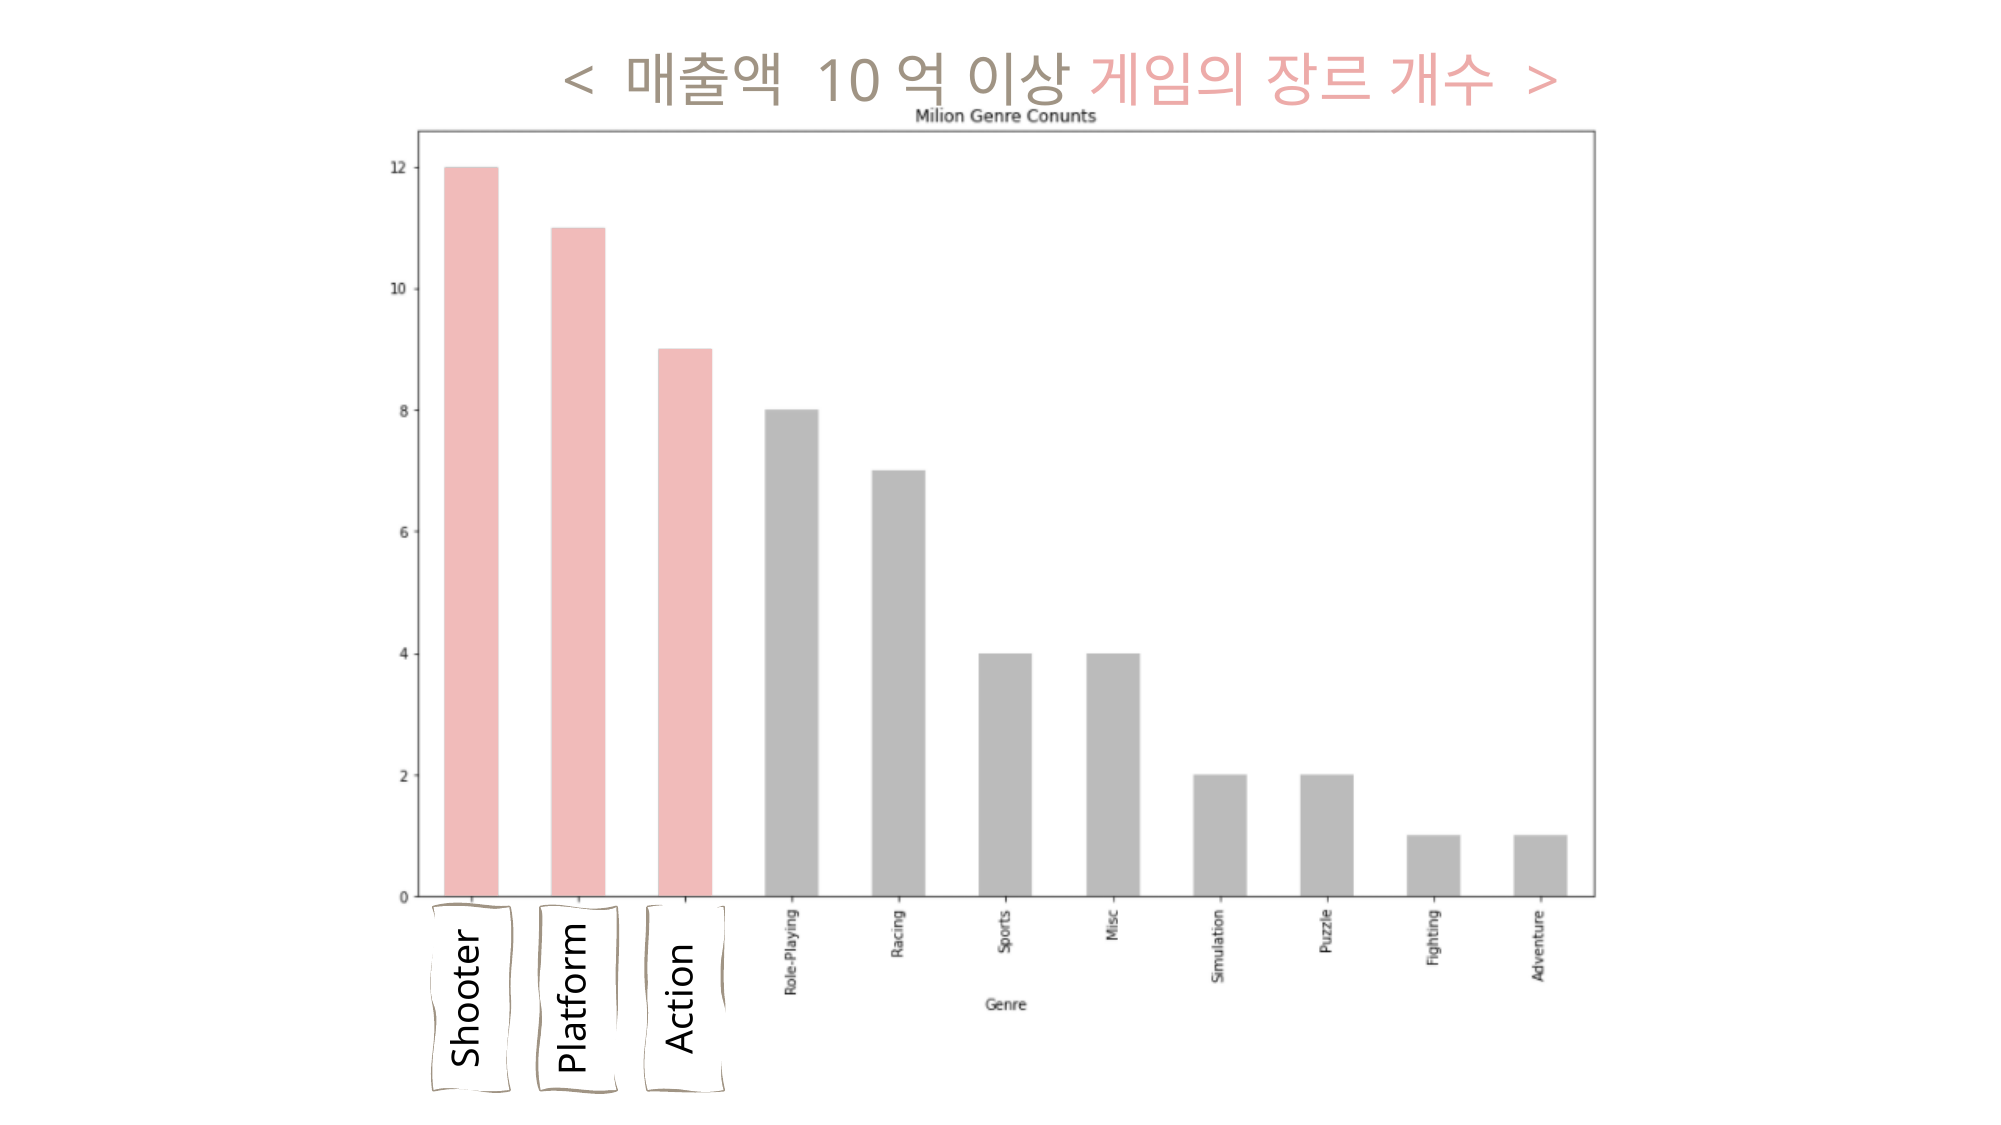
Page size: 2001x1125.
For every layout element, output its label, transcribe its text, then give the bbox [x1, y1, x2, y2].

picture [385, 100, 1615, 1026]
text_box < 매출액 10억 이상 게임의 장르 개수 > [547, 35, 1574, 100]
text_box Shooter [432, 1026, 510, 1092]
text_box Action [644, 1026, 727, 1092]
text_box Platform [537, 1026, 617, 1093]
